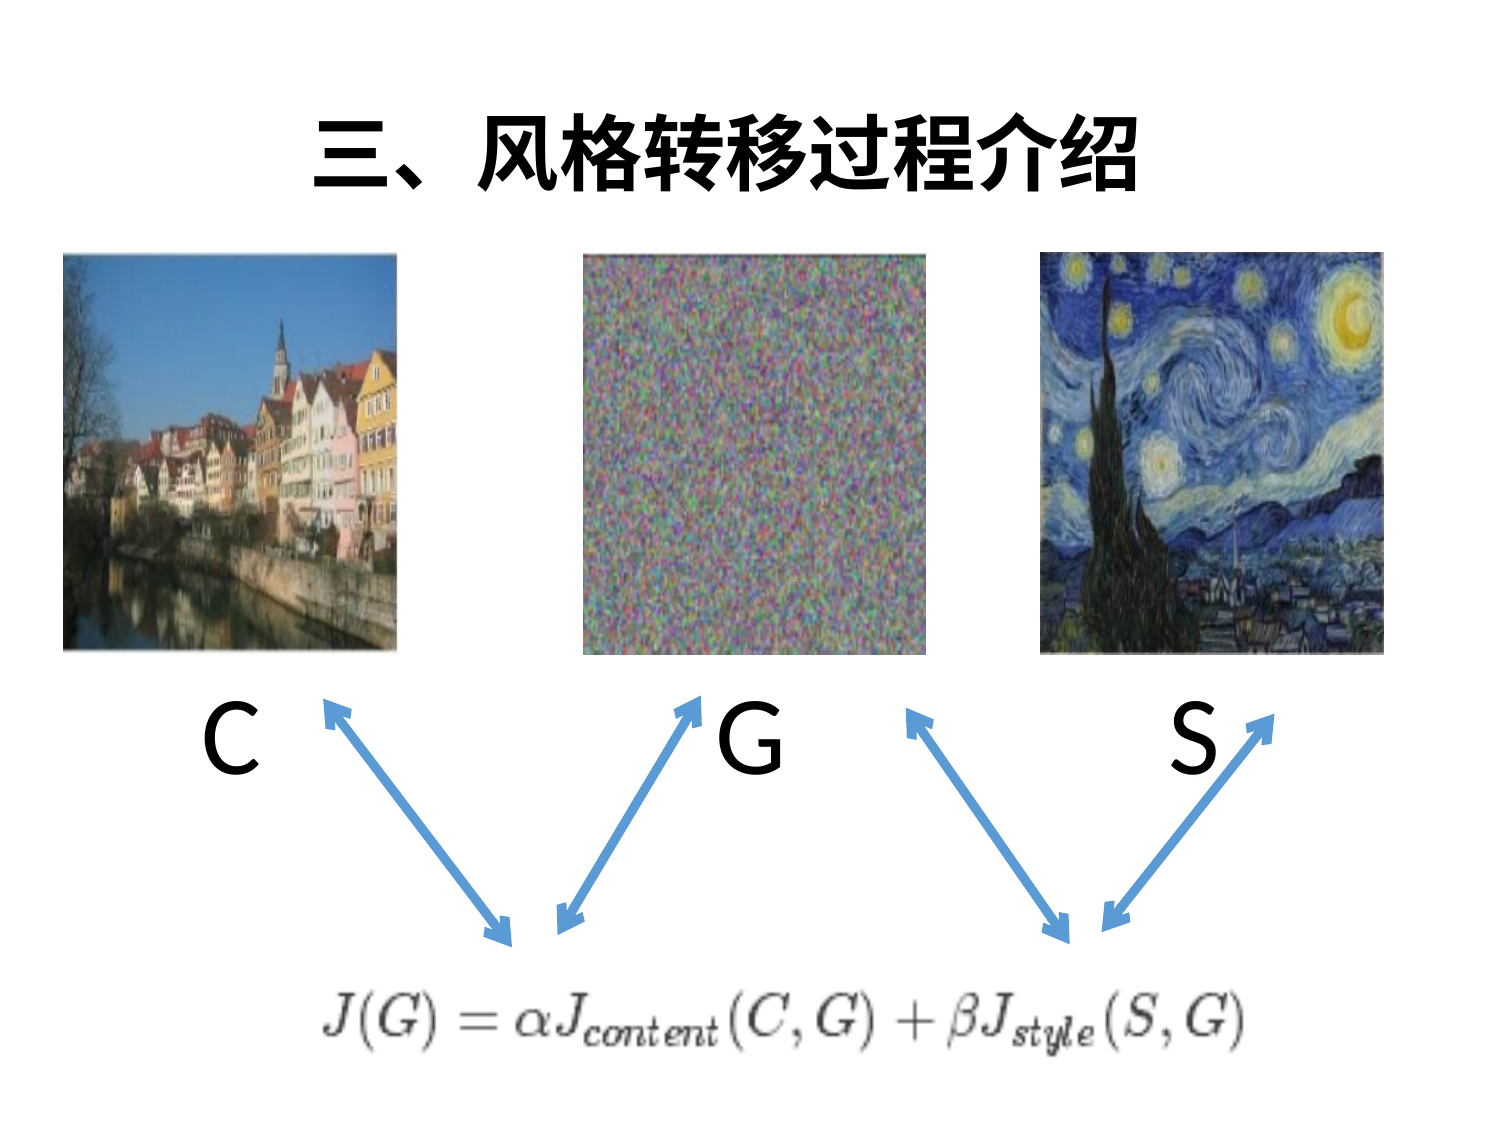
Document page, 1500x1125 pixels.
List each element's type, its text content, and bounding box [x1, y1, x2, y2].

text_box C [186, 655, 303, 805]
picture [284, 944, 1284, 1084]
text_box 三、风格转移过程介绍 [294, 94, 1158, 209]
picture [583, 252, 926, 655]
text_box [905, 707, 1070, 945]
picture [63, 252, 398, 655]
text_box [323, 698, 513, 948]
picture [1040, 252, 1384, 655]
text_box S [1153, 655, 1270, 713]
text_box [557, 695, 701, 936]
text_box G [700, 655, 817, 805]
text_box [1101, 713, 1275, 933]
